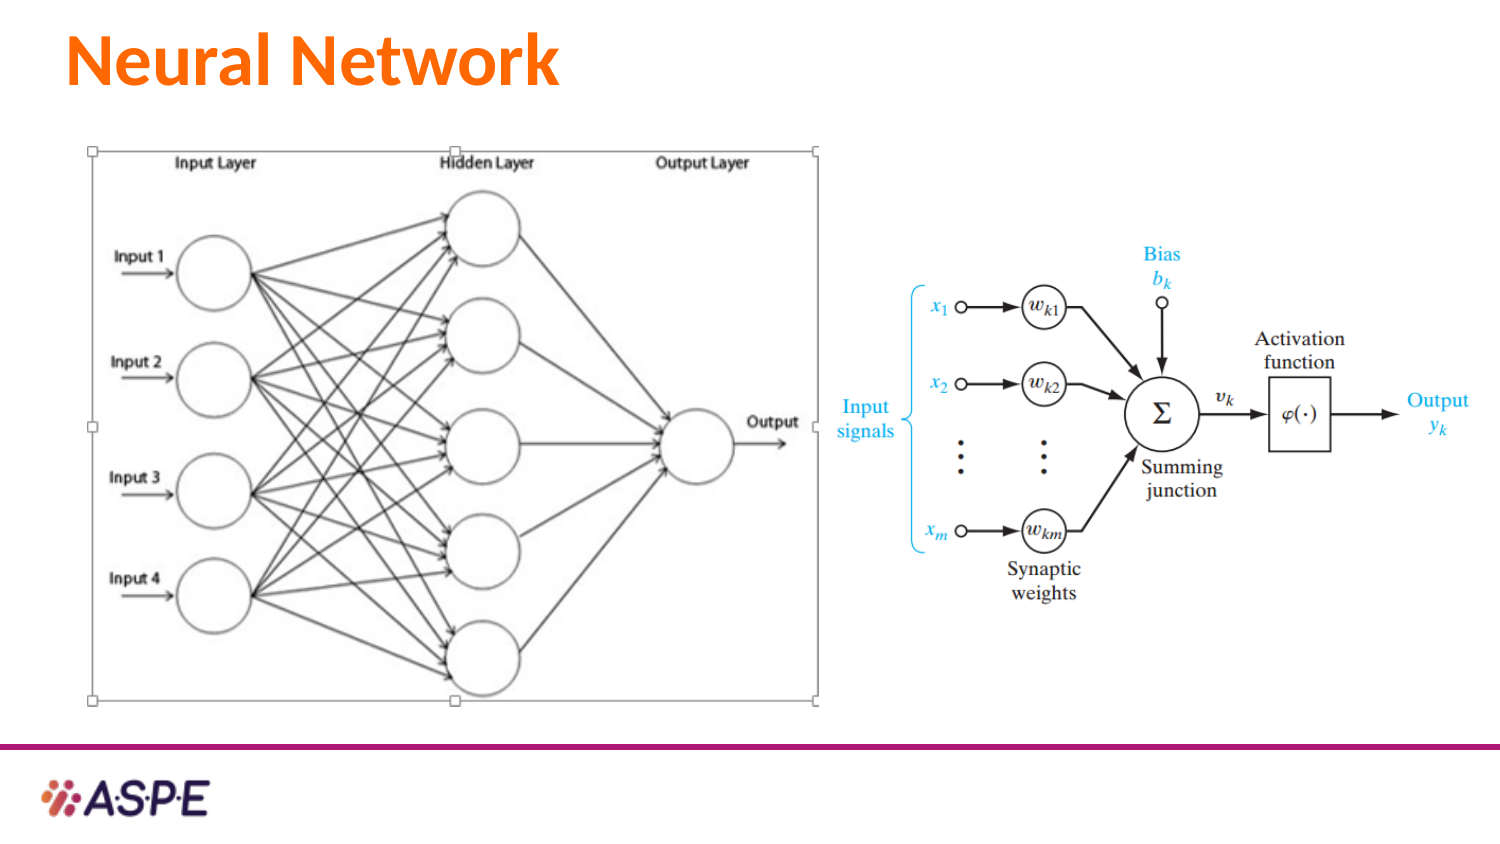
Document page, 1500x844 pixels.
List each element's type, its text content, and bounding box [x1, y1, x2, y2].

picture [87, 146, 819, 707]
title Neural Network [50, 5, 1263, 118]
picture [824, 234, 1476, 610]
picture [37, 776, 213, 822]
